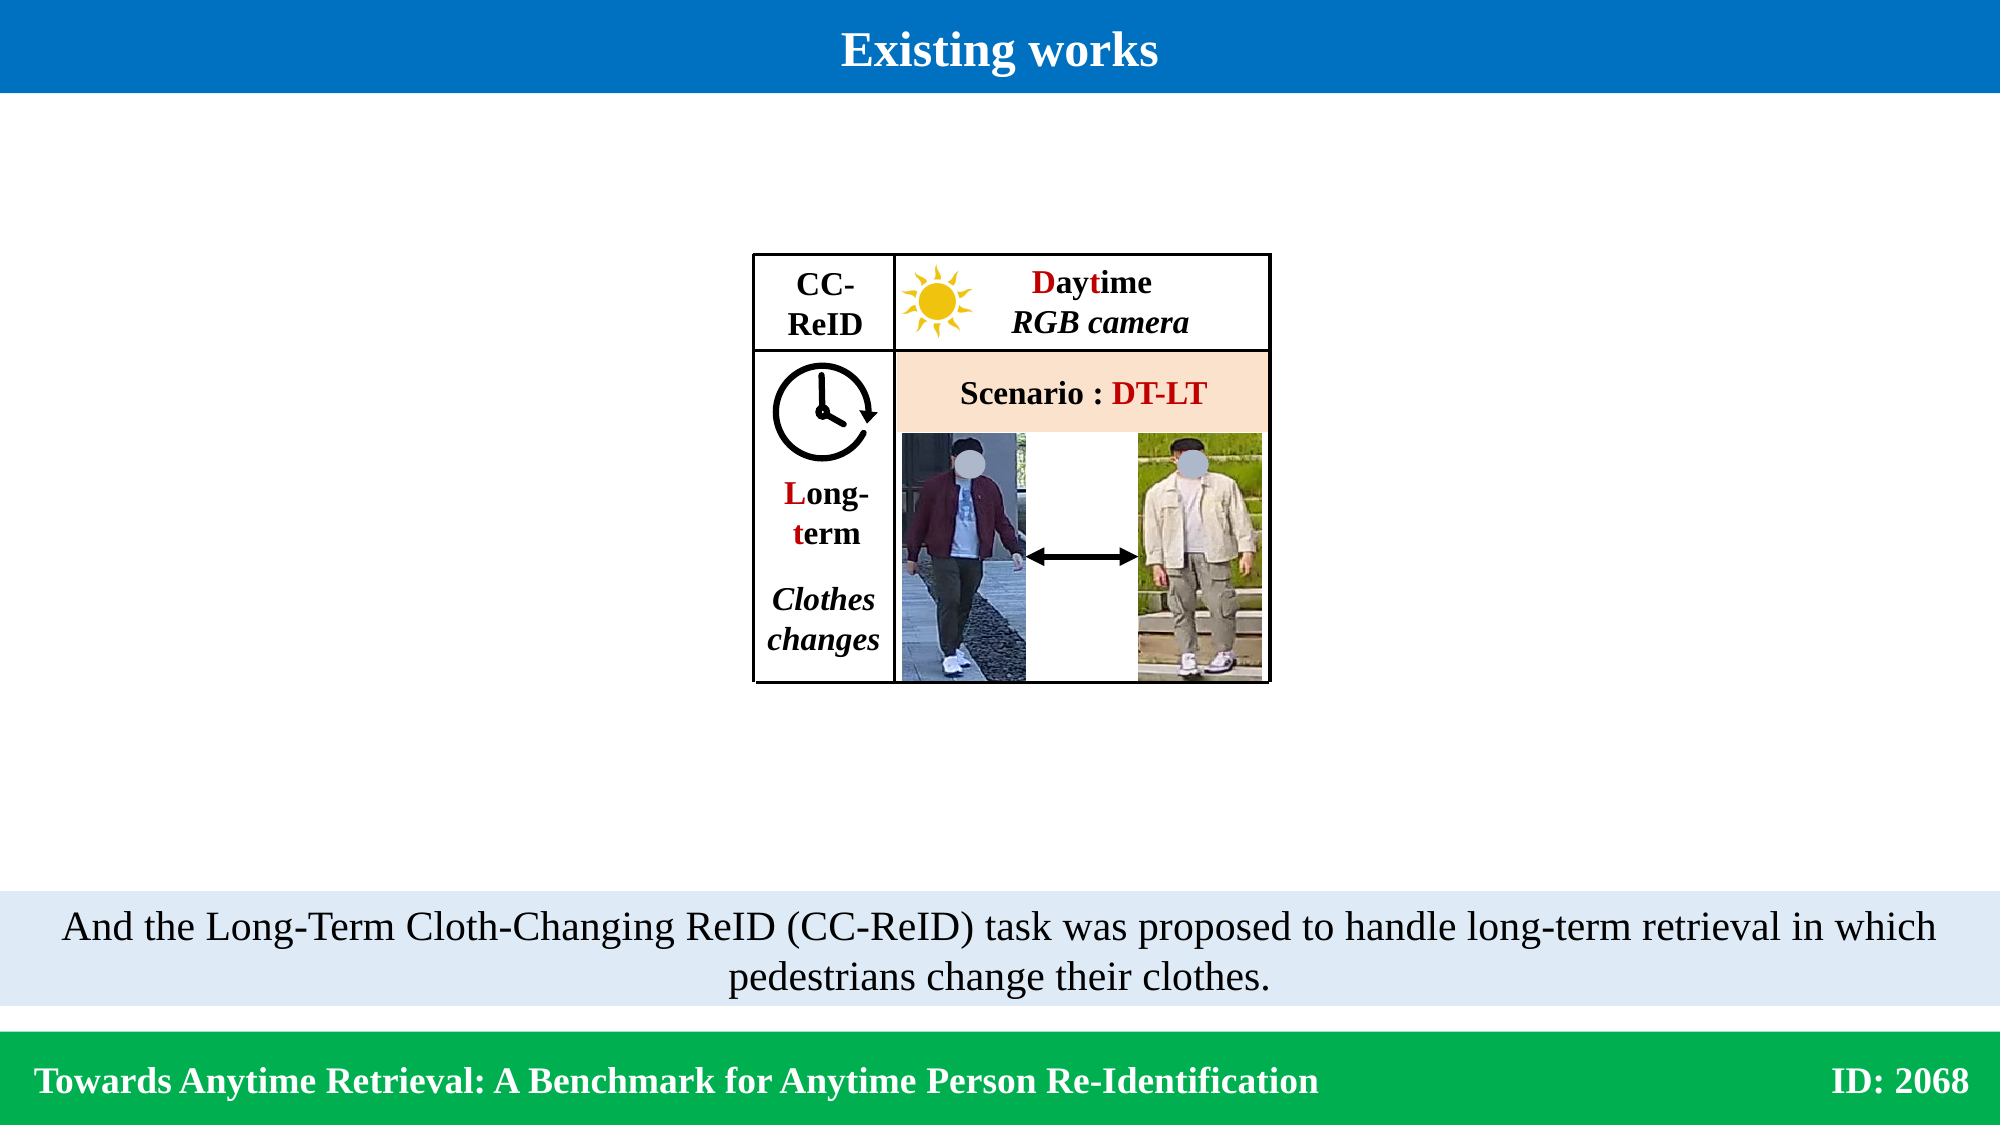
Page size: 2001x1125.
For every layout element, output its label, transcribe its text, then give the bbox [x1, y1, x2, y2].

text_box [743, 252, 1271, 683]
text_box Towards Anytime Retrieval: A Benchmark for Anytime Person Re-Identification ID: 2068 [0, 1031, 2000, 1125]
text_box Existing works [0, 0, 2000, 94]
text_box And the Long-Term Cloth-Changing ReID (CC-ReID) task was proposed to handle long-term retrieval in which pedestrians change their clothes. [0, 891, 2000, 1006]
